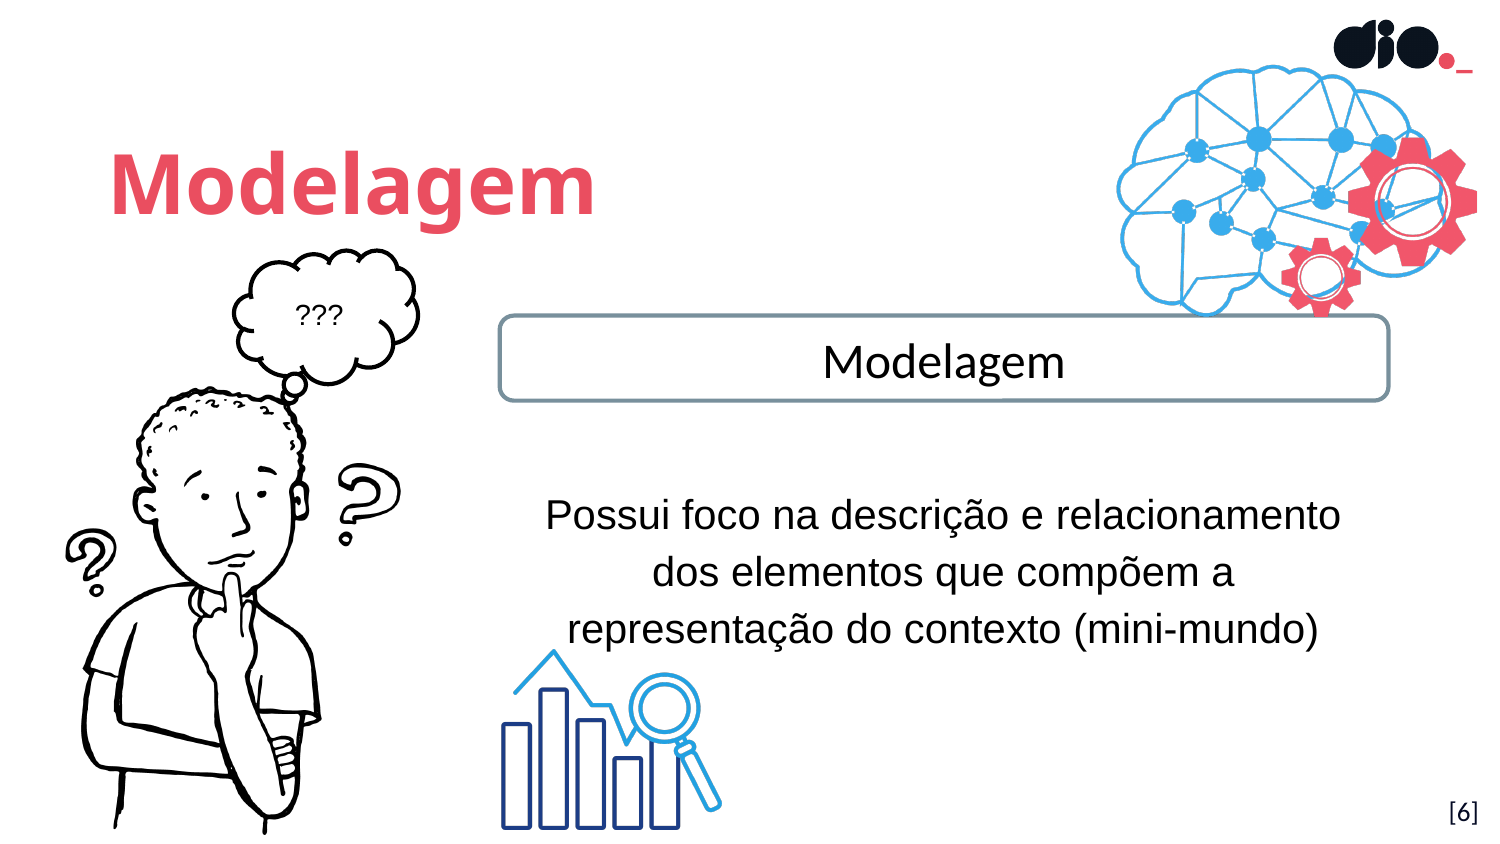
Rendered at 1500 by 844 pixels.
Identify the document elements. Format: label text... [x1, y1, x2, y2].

text_box Modelagem [92, 104, 1066, 243]
picture [7, 384, 774, 835]
picture [1071, 19, 1500, 317]
text_box Possui foco na descrição e relacionamento dos elementos que compõem a representação do contexto (mini-mundo) [498, 393, 1389, 749]
text_box Modelagem [497, 313, 1391, 403]
slide_number [<número>] [1403, 779, 1494, 844]
text_box ??? [231, 248, 421, 382]
